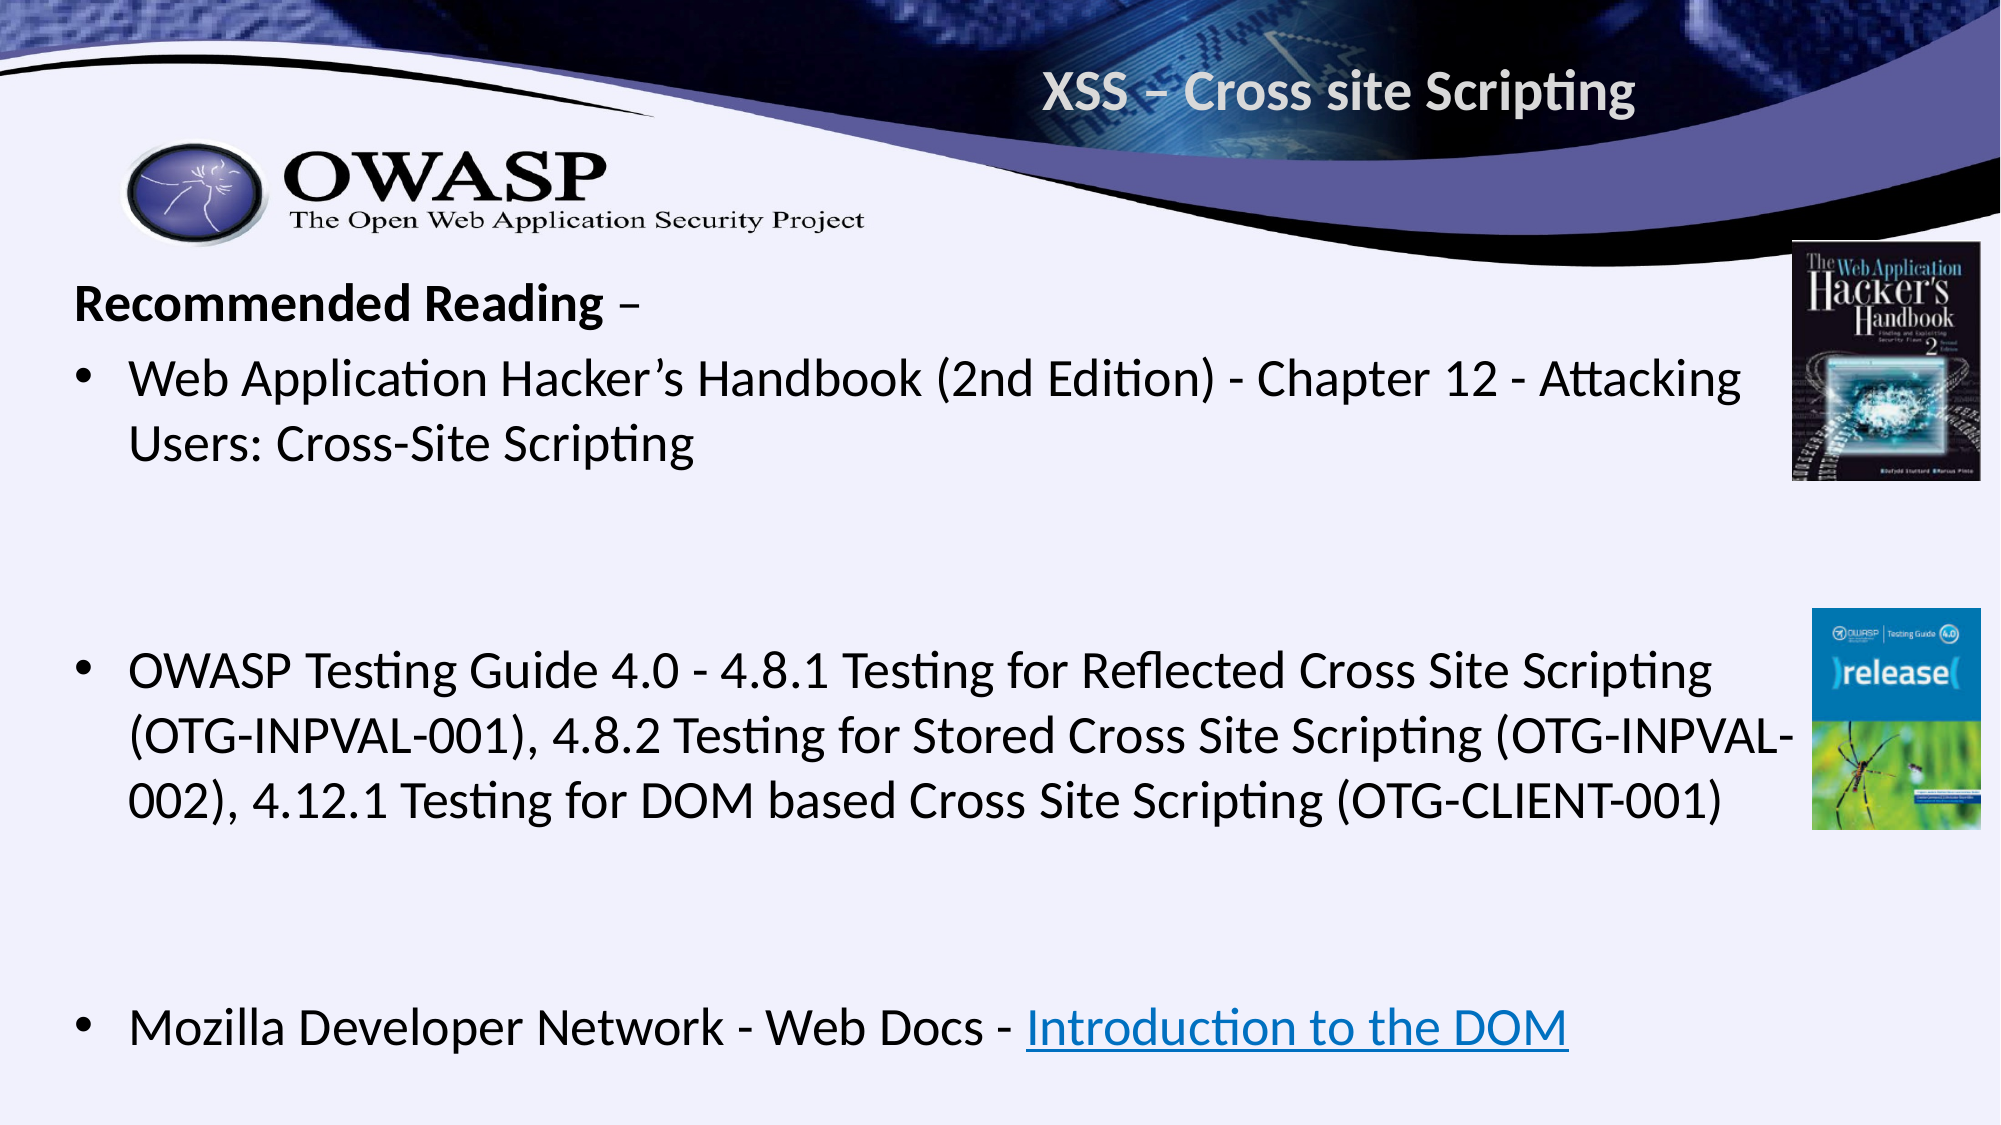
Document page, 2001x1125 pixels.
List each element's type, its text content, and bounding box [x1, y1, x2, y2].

list Recommended Reading – Web Application Hacker’s Handbook (2nd Edition) - Chapter 12 - Attacking Users: Cross-Site Scripting OWASP Testing Guide 4.0 - 4.8.1 Testing for Reflected Cross Site Scripting (OTG-INPVAL-001), 4.8.2 Testing for Stored Cross Site Scripting (OTG-INPVAL-002), 4.12.1 Testing for DOM based Cross Site Scripting (OTG-CLIENT-001) Mozilla Developer Network - Web Docs - Introduction to the DOM [59, 259, 1813, 1108]
title XSS – Cross site Scripting [527, 30, 2000, 144]
picture [0, 0, 2001, 1125]
